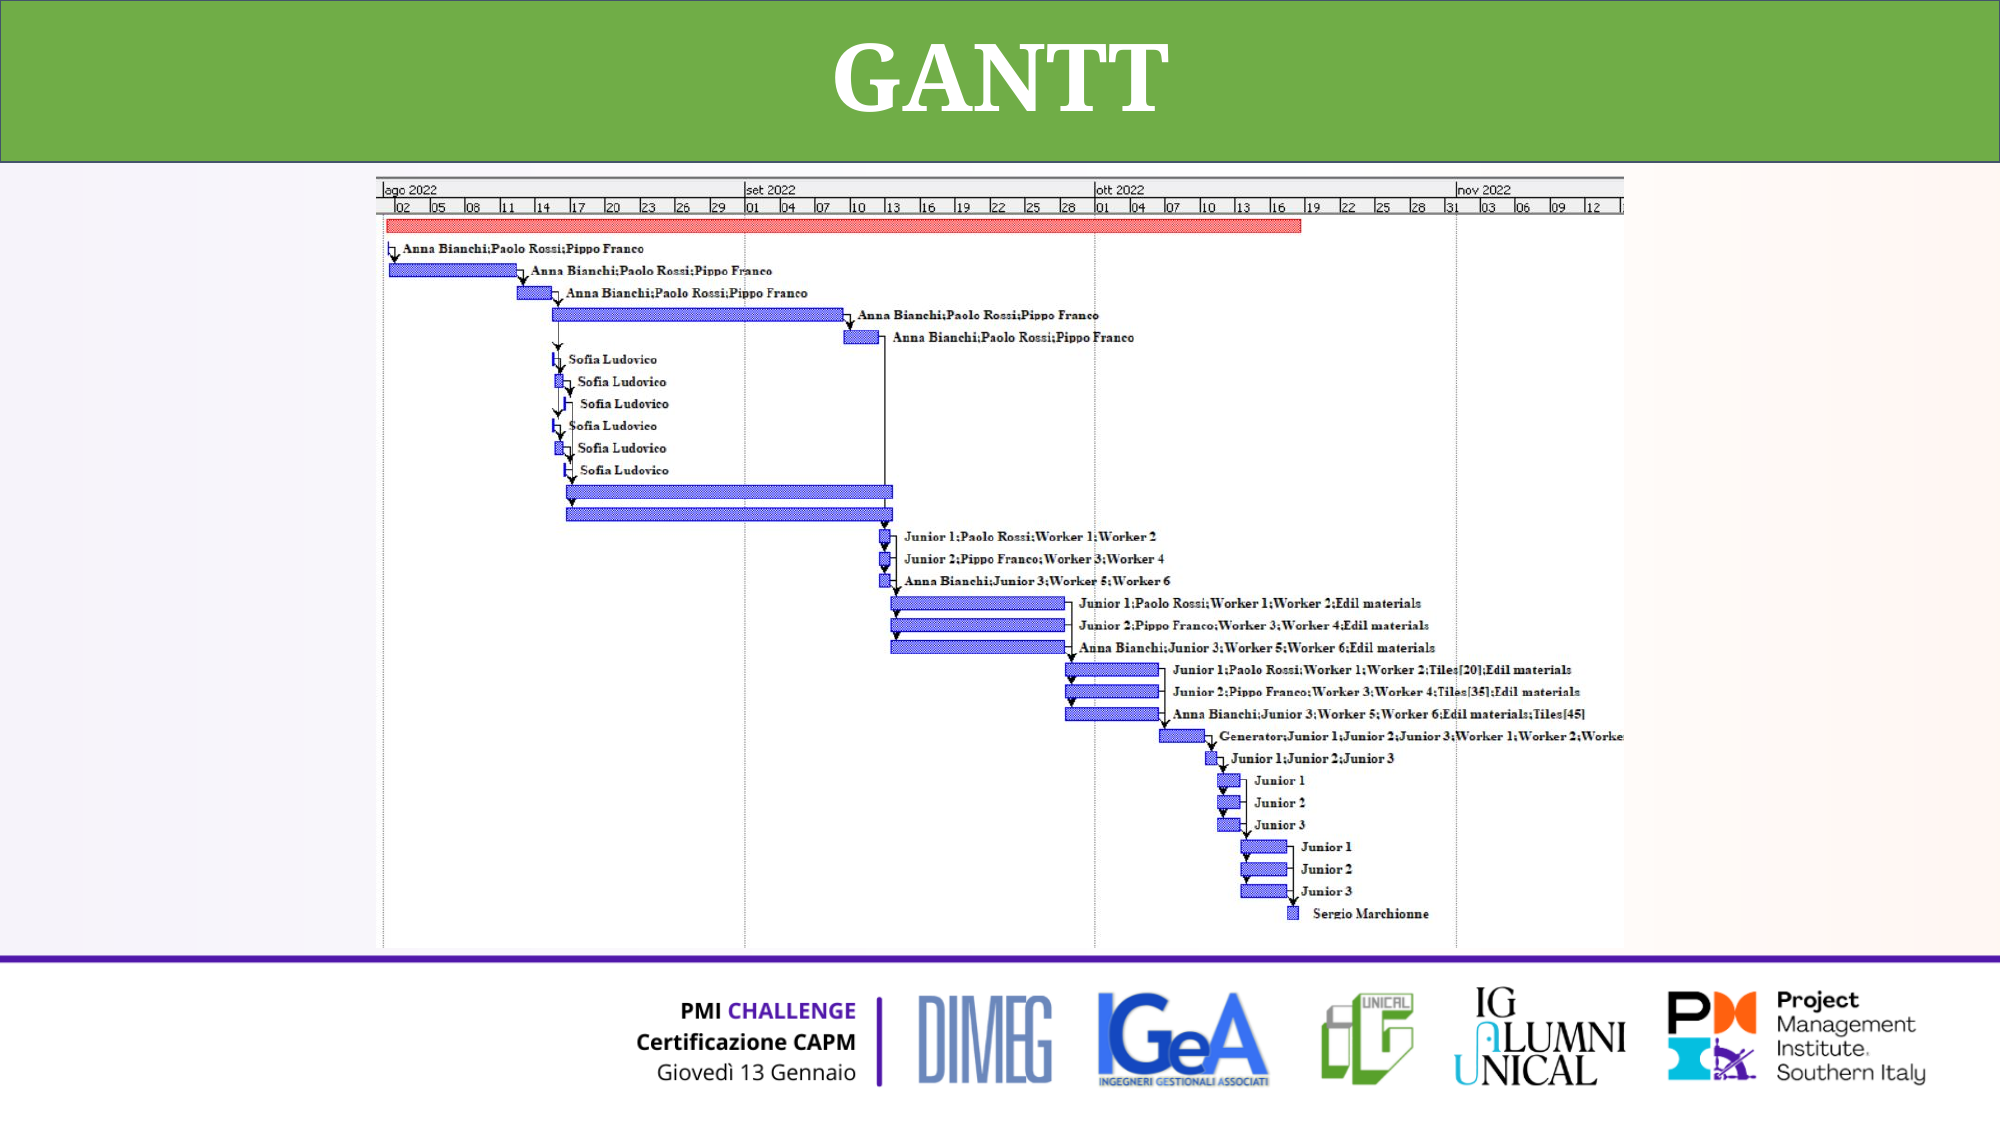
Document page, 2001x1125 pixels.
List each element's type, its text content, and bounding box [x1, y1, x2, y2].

title GANTT [776, 0, 1224, 175]
text_box [1224, 0, 2000, 162]
picture [0, 162, 2000, 1125]
text_box [0, 0, 776, 162]
